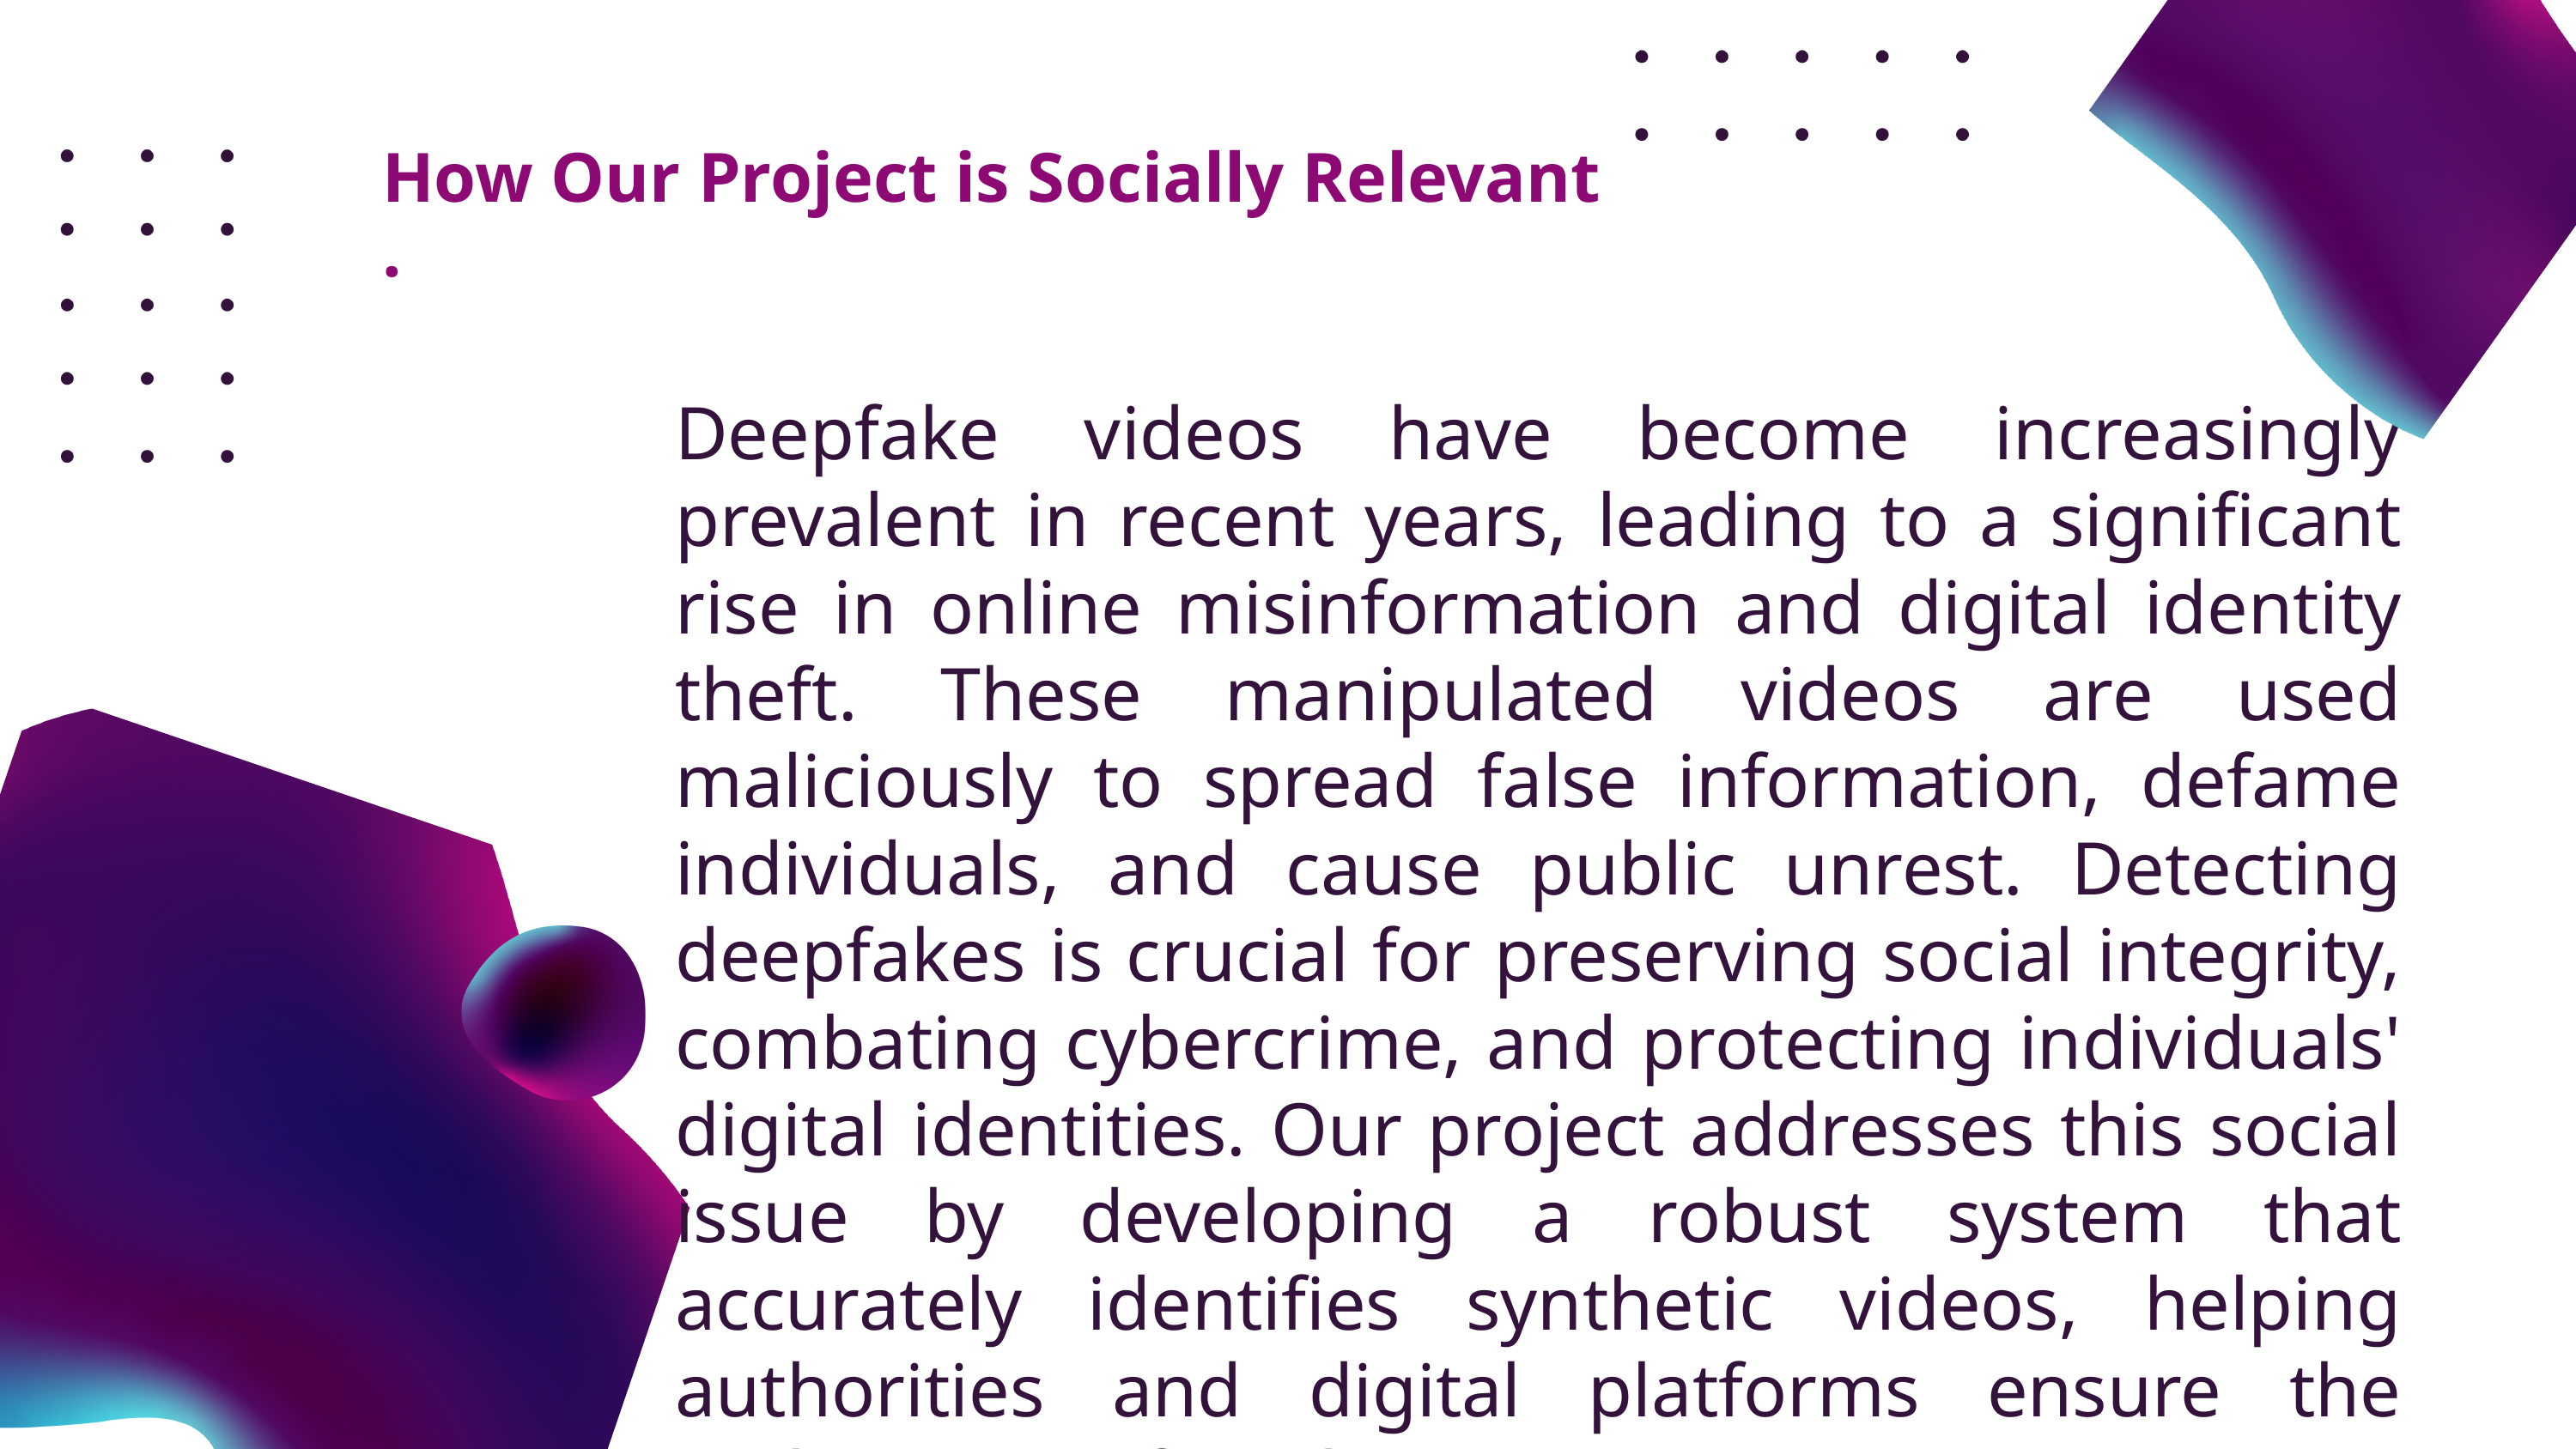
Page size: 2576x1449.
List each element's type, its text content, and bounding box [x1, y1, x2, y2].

text_box [461, 925, 646, 1100]
text_box Deepfake videos have become increasingly prevalent in recent years, leading to a significant rise in online misinformation and digital identity theft. These manipulated videos are used maliciously to spread false information, defame individuals, and cause public unrest. Detecting deepfakes is crucial for preserving social integrity, combating cybercrime, and protecting individuals' digital identities. Our project addresses this social issue by developing a robust system that accurately identifies synthetic videos, helping authorities and digital platforms ensure the authenticity of media content [675, 386, 2403, 1449]
text_box How Our Project is Socially Relevant . [382, 141, 1772, 366]
text_box [1626, 0, 1974, 145]
text_box [2037, 0, 2576, 452]
text_box [0, 144, 239, 467]
text_box [0, 689, 675, 1449]
